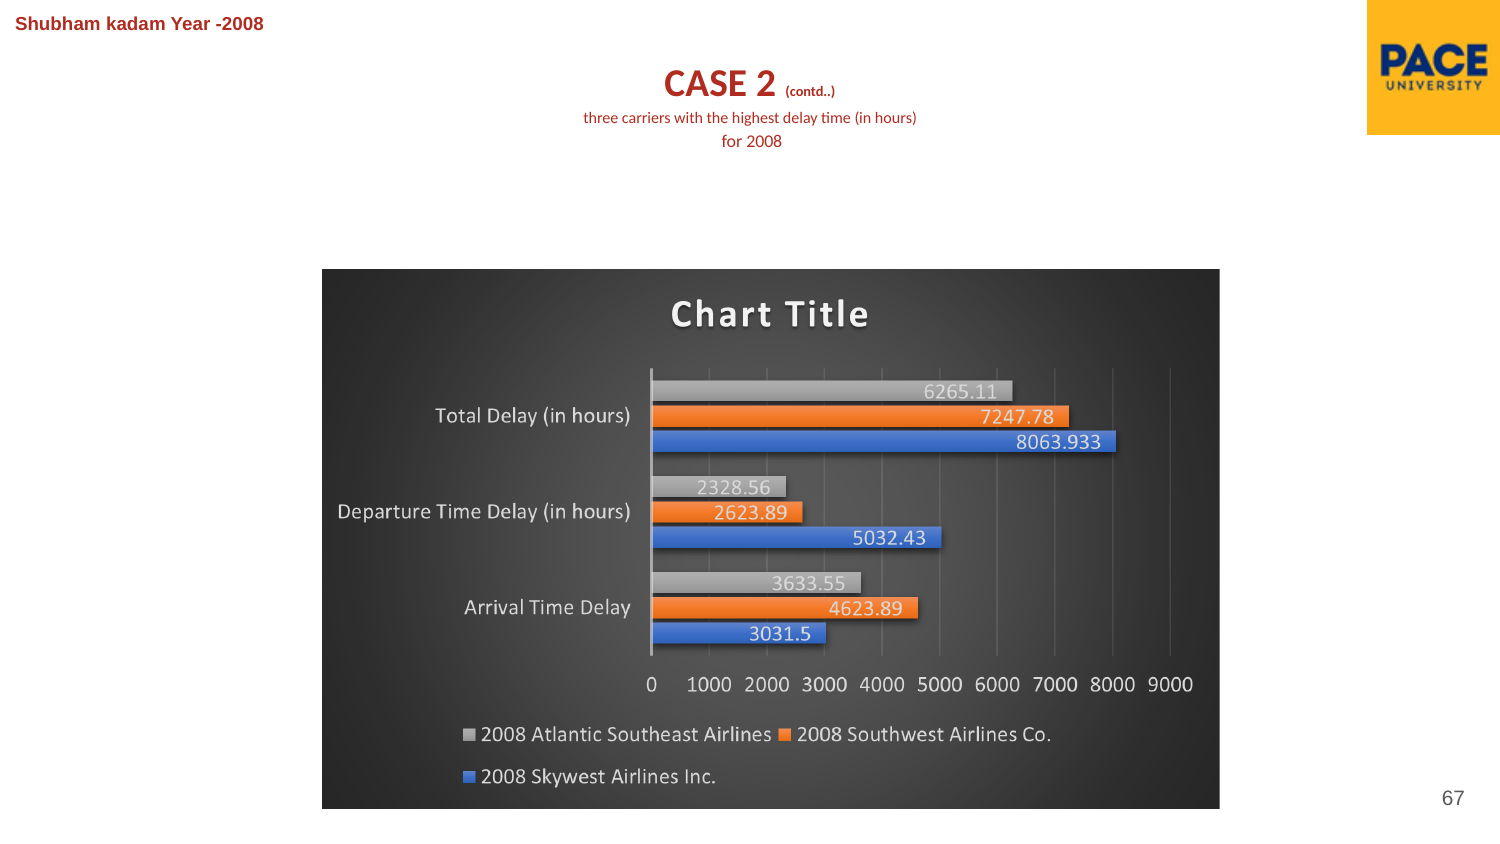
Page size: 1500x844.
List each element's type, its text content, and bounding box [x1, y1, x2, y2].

picture [1367, 0, 1500, 135]
picture [321, 268, 1220, 809]
text_box Shubham kadam Year -2008 [0, 0, 493, 46]
slide_number ‹#› [1389, 764, 1480, 830]
title CASE 2 (contd..) three carriers with the highest delay time (in hours) for 2008 [51, 34, 1449, 167]
